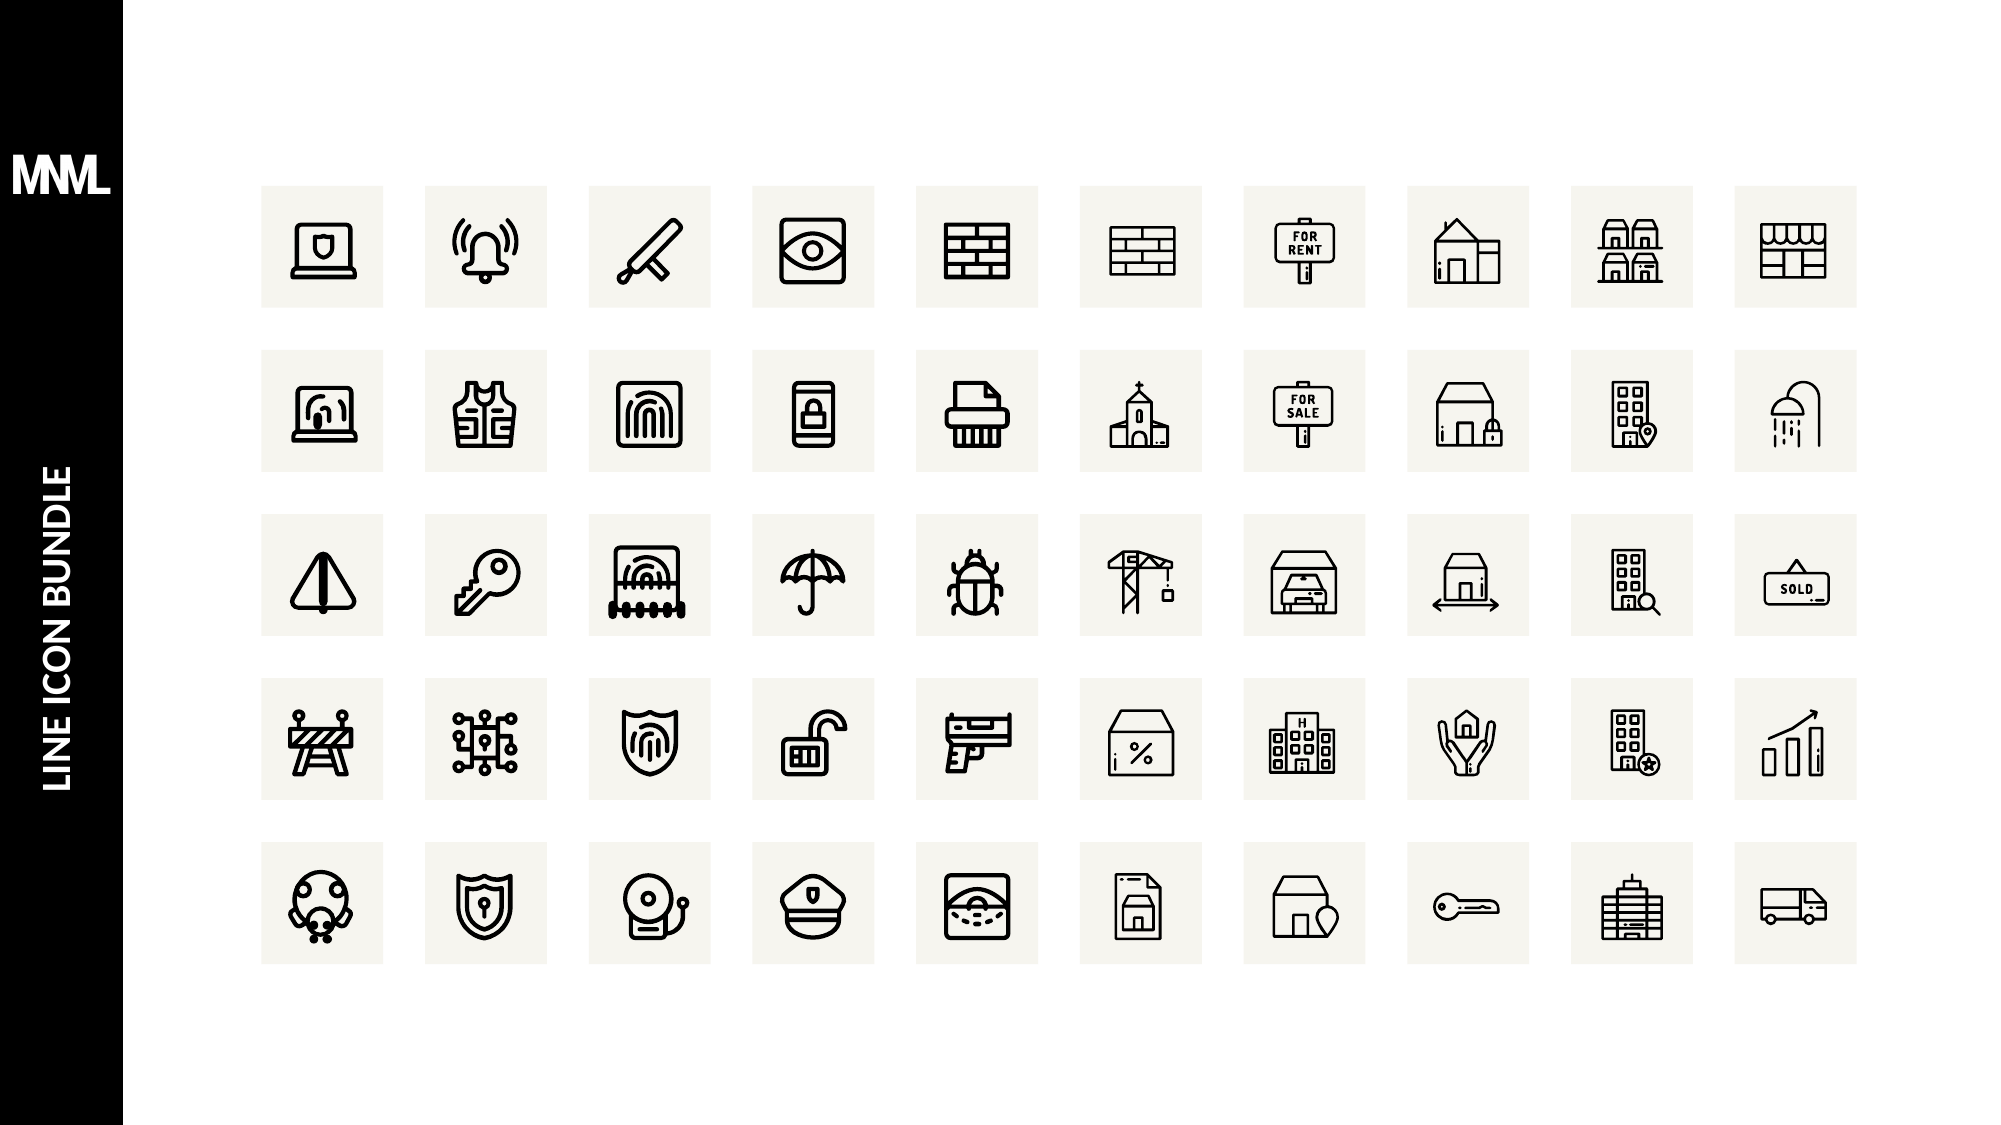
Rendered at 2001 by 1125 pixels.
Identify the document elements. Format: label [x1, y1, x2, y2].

text_box [1785, 737, 1801, 777]
text_box [1272, 875, 1340, 938]
text_box [1107, 550, 1174, 615]
text_box [1433, 892, 1500, 921]
text_box [1268, 711, 1336, 774]
text_box [1767, 709, 1818, 741]
text_box [1274, 217, 1336, 285]
text_box [1272, 380, 1334, 448]
text_box [452, 217, 466, 256]
text_box [1597, 252, 1664, 283]
text_box [1114, 873, 1162, 941]
text_box [1761, 748, 1777, 777]
text_box [505, 217, 519, 256]
text_box [1808, 726, 1824, 777]
text_box [452, 709, 518, 777]
text_box [499, 224, 510, 253]
text_box [1610, 709, 1661, 777]
text_box [288, 709, 354, 777]
text_box [1436, 382, 1503, 447]
text_box [1432, 598, 1499, 612]
text_box [287, 550, 359, 615]
text_box [608, 545, 686, 620]
text_box [1763, 558, 1830, 606]
text_box [1454, 709, 1480, 739]
text_box [779, 217, 846, 285]
text_box [1270, 550, 1338, 615]
text_box [290, 222, 357, 280]
text_box [1611, 548, 1661, 616]
text_box [452, 380, 517, 448]
text_box [1108, 709, 1175, 777]
picture [0, 113, 122, 236]
text_box [291, 385, 358, 443]
text_box [1601, 873, 1663, 941]
text_box [944, 873, 1011, 941]
text_box [945, 712, 1012, 774]
text_box [1611, 380, 1658, 448]
text_box [616, 217, 684, 285]
text_box [944, 380, 1010, 448]
text_box [1760, 888, 1827, 926]
text_box [1760, 223, 1827, 279]
text_box [1770, 380, 1821, 448]
text_box [781, 709, 848, 777]
text_box [780, 548, 846, 616]
text_box [1437, 720, 1497, 777]
text_box [460, 224, 472, 253]
text_box [623, 873, 690, 941]
text_box [287, 869, 355, 944]
text_box [943, 222, 1011, 280]
text_box [947, 548, 1004, 616]
text_box [779, 873, 847, 940]
text_box [616, 380, 683, 448]
text_box [791, 380, 836, 448]
text_box [1161, 589, 1175, 602]
text_box [1597, 219, 1664, 250]
text_box [621, 709, 679, 777]
text_box [461, 231, 510, 285]
text_box [1109, 380, 1170, 448]
text_box [1443, 552, 1488, 602]
text_box [456, 873, 513, 941]
text_box [454, 548, 521, 616]
text_box [1434, 217, 1501, 284]
text_box [1109, 226, 1176, 276]
